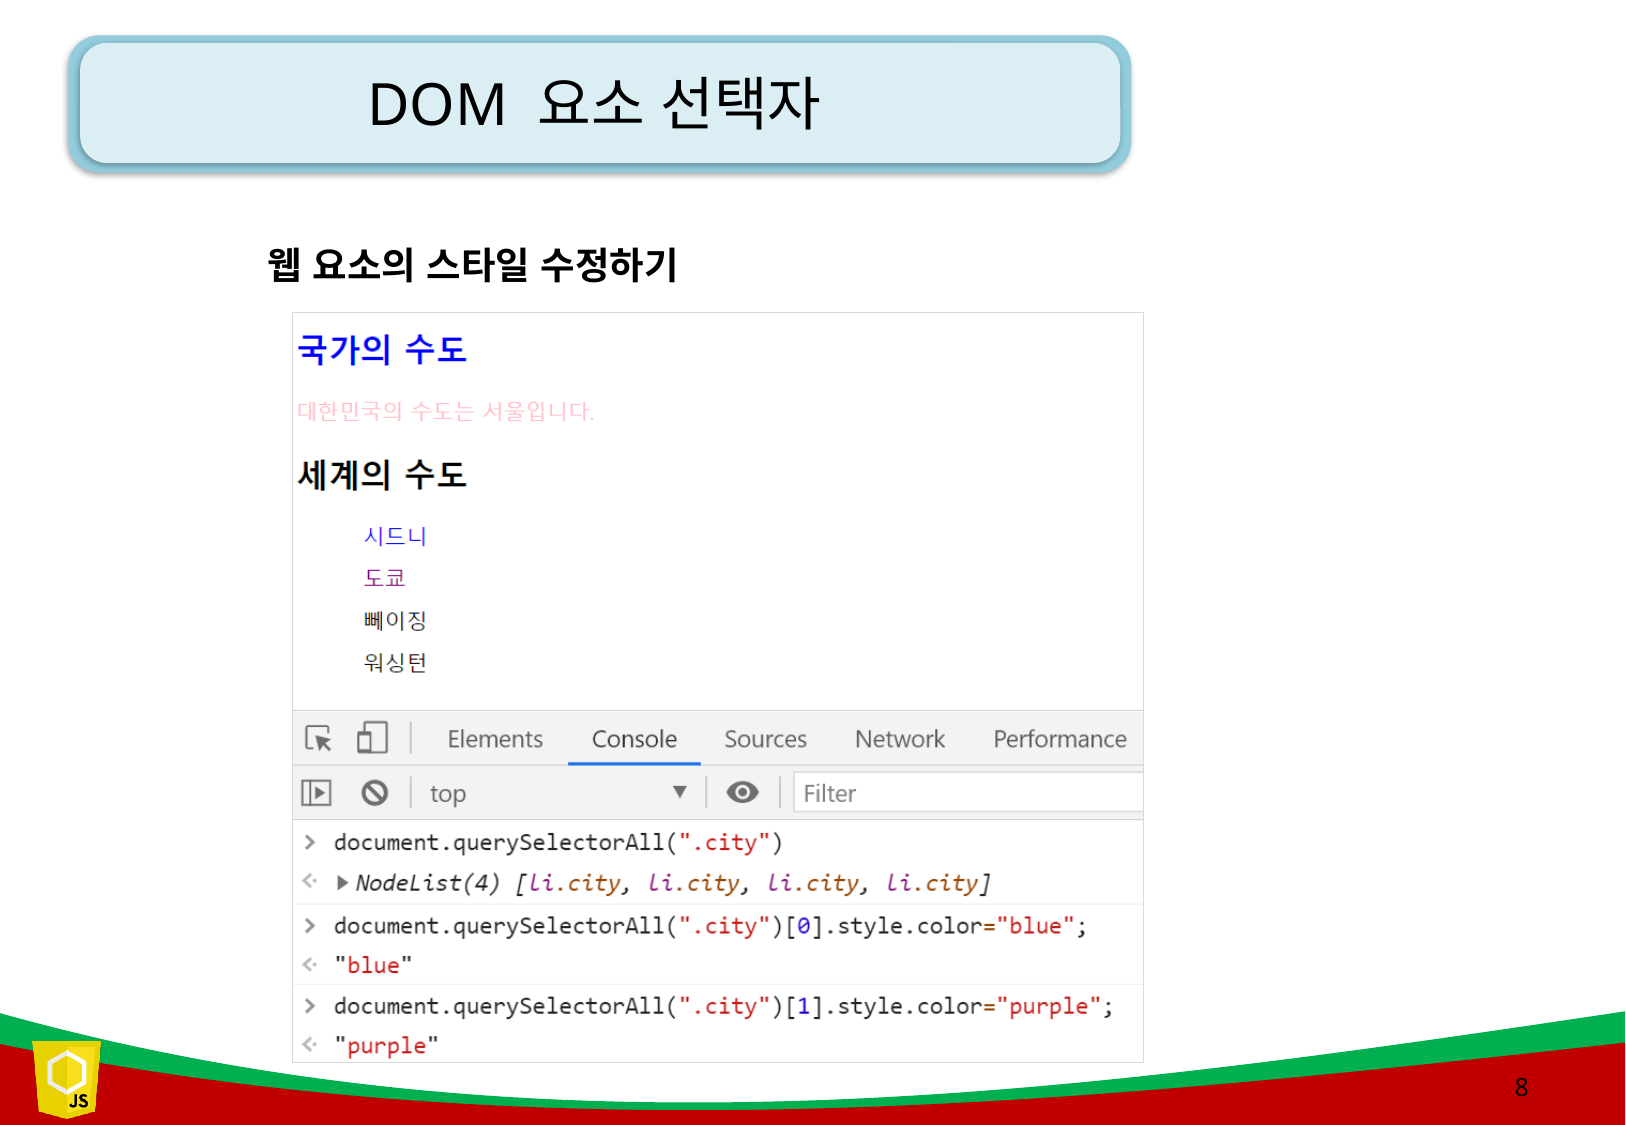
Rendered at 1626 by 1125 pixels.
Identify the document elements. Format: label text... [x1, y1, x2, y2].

text_box 웹 요소의 스타일 수정하기 [233, 211, 1191, 294]
slide_number 8 [1452, 1058, 1544, 1119]
picture [32, 1041, 101, 1119]
picture [292, 312, 1144, 1064]
title DOM 요소 선택자 [68, 32, 1121, 173]
